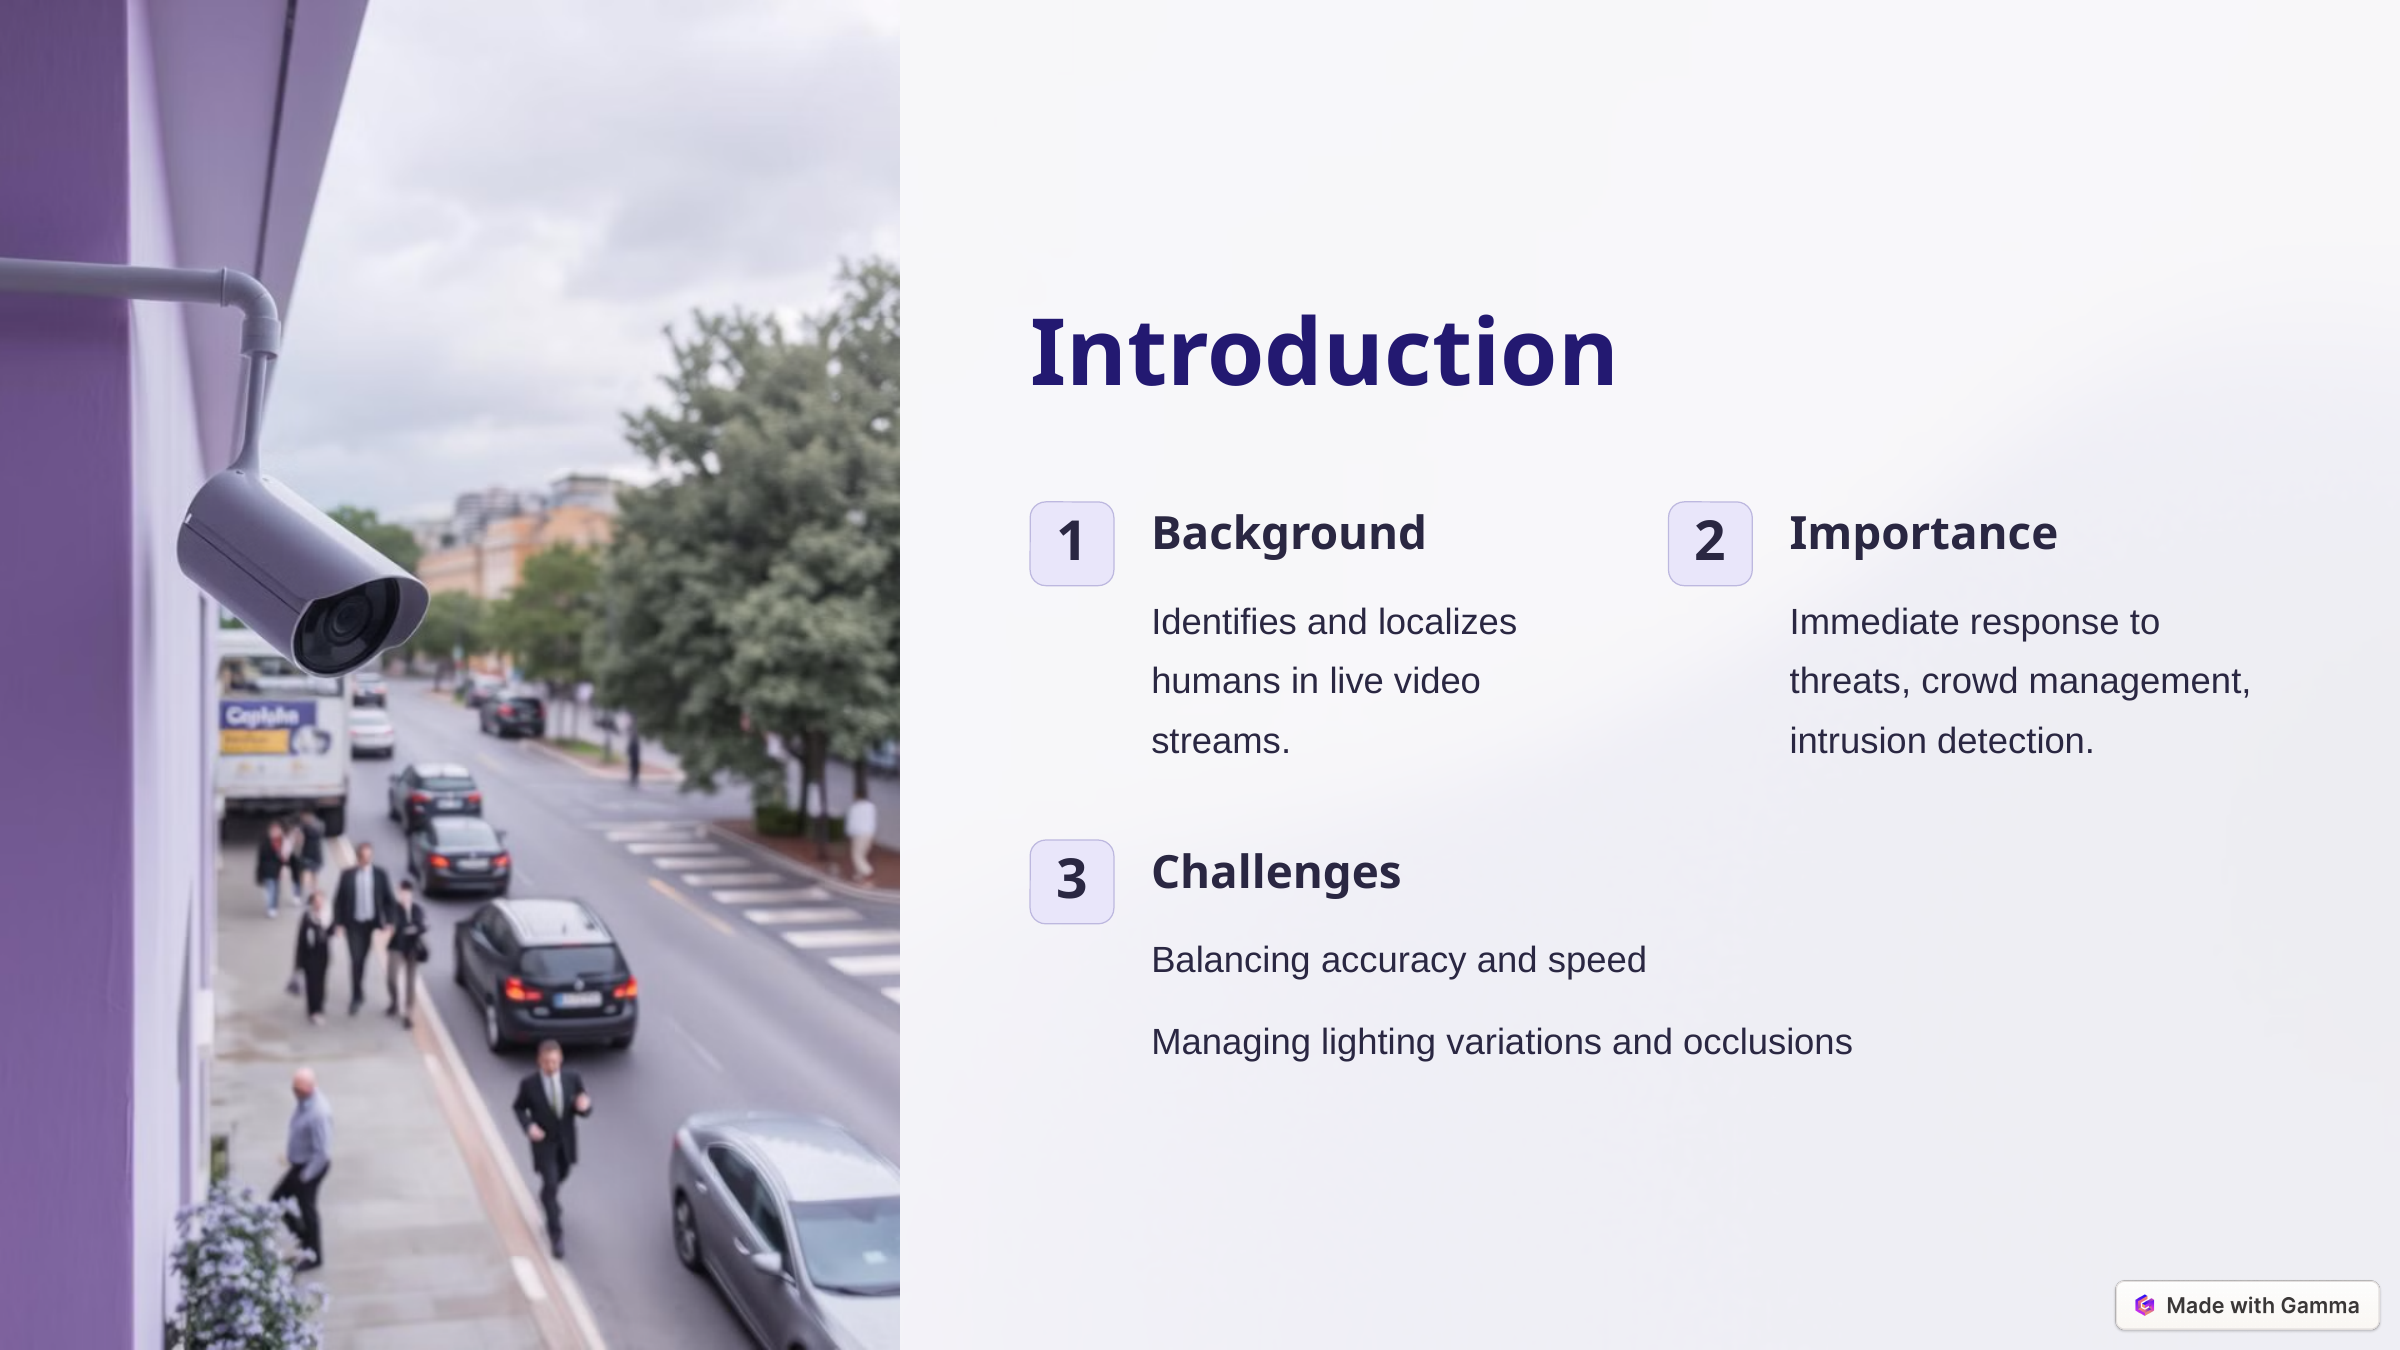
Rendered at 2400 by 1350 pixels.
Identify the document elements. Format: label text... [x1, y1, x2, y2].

text_box Challenges [1151, 840, 1617, 899]
text_box Importance [1789, 501, 2255, 560]
text_box Identifies and localizes humans in live video streams. [1151, 582, 1632, 761]
text_box Introduction [1030, 288, 1961, 405]
text_box [1030, 840, 1114, 924]
text_box Balancing accuracy and speed [1151, 920, 2270, 980]
picture [2106, 1271, 2389, 1339]
text_box Managing lighting variations and occlusions [1151, 1002, 2270, 1062]
text_box 3 [1056, 854, 1088, 910]
picture [0, 0, 900, 1350]
text_box Background [1151, 501, 1617, 560]
text_box 1 [1061, 515, 1083, 572]
text_box Immediate response to threats, crowd management, intrusion detection. [1789, 582, 2270, 761]
text_box [1668, 501, 1753, 586]
text_box [1030, 501, 1114, 586]
text_box 2 [1694, 515, 1727, 572]
